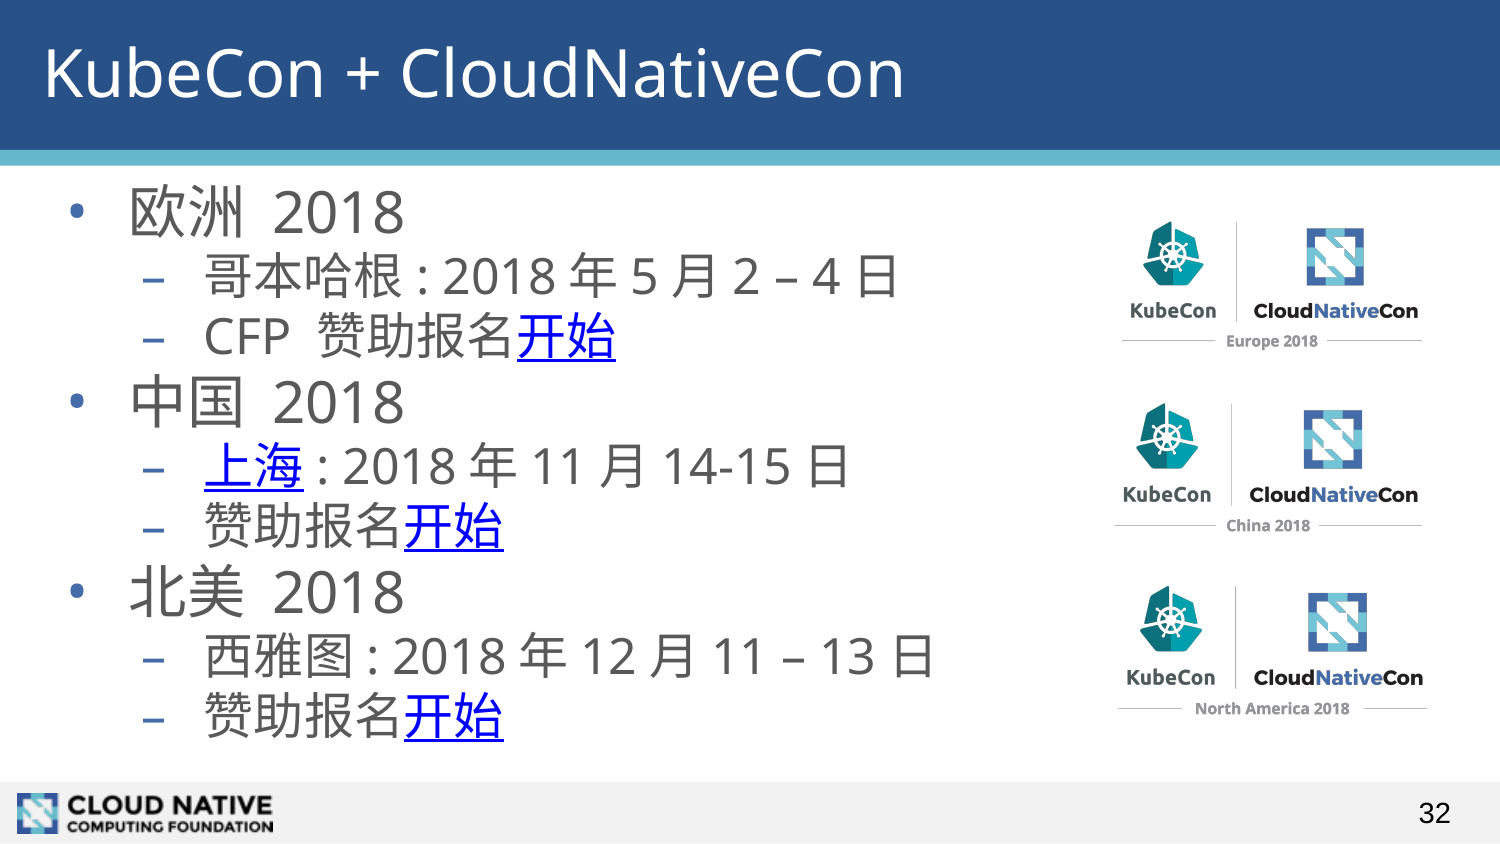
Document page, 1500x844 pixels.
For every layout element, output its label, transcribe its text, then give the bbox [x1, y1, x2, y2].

slide_number 32 [1403, 779, 1494, 844]
picture [17, 793, 273, 834]
picture [1117, 585, 1429, 717]
list 欧洲 2018 哥本哈根: 2018年5月2 – 4日 CFP 赞助报名开始 中国 2018 上海: 2018年11月14-15日 赞助报名开始 北美 2018 西雅图: 2018年12月11 – 13日 赞助报名开始 [38, 159, 1464, 770]
picture [1121, 220, 1425, 351]
title KubeCon + CloudNativeCon [26, 15, 1464, 127]
picture [1113, 402, 1425, 534]
